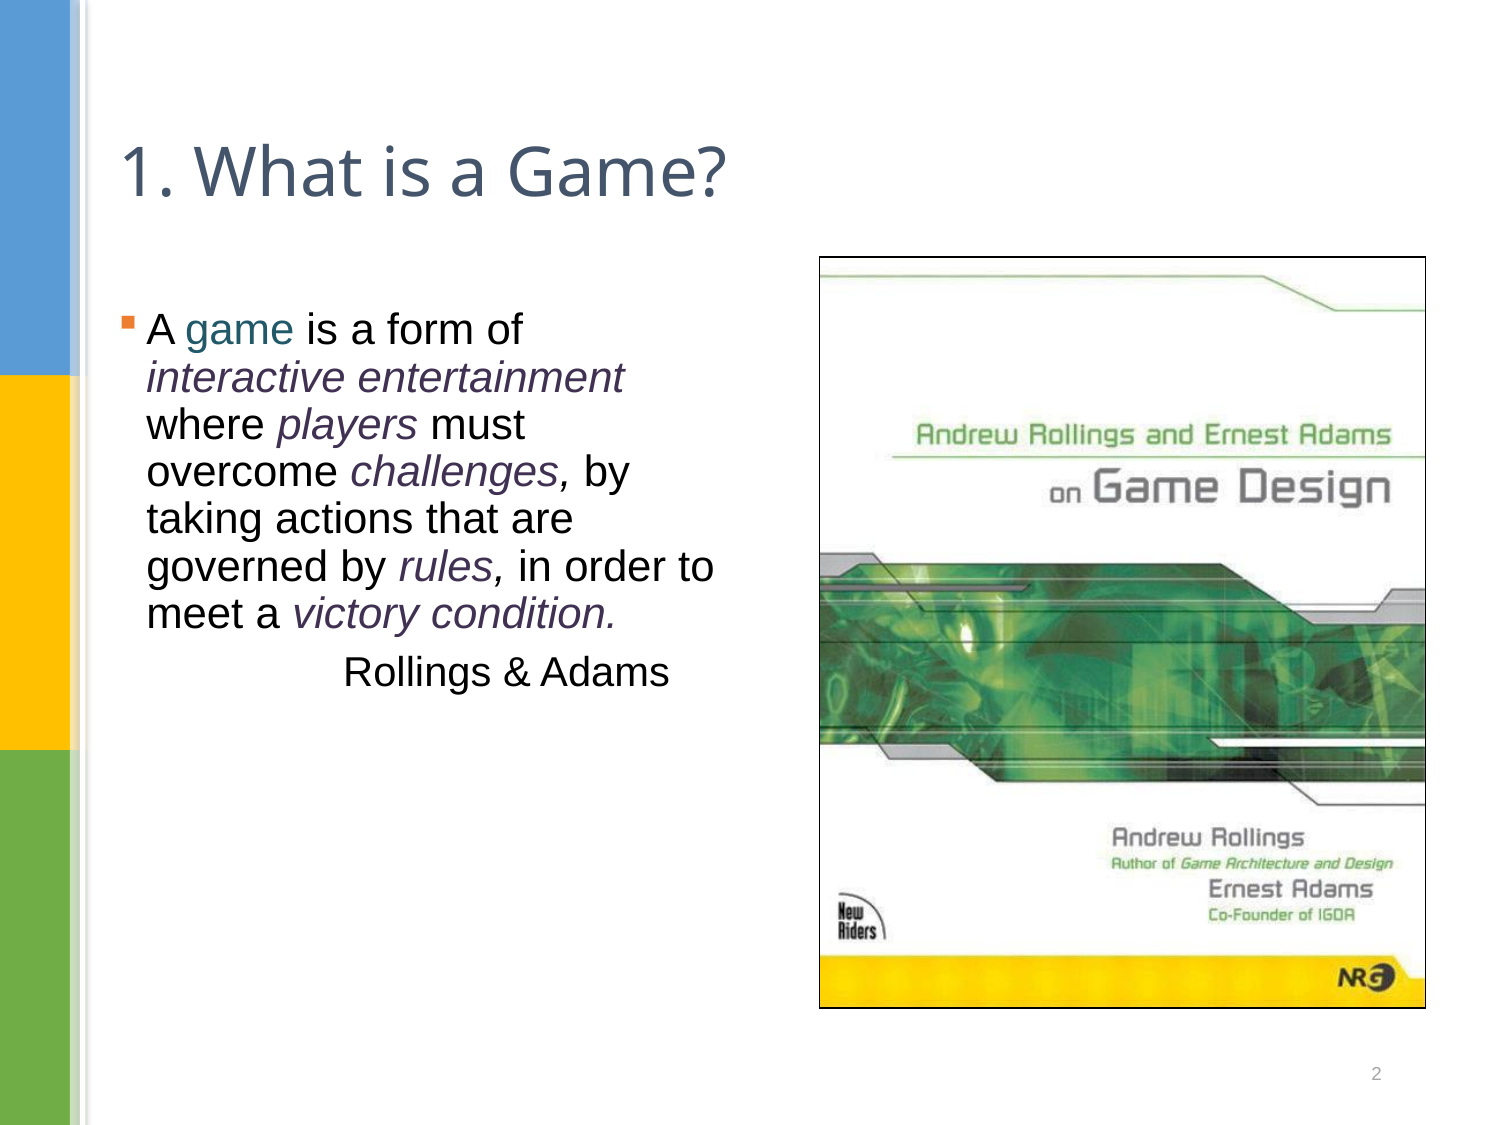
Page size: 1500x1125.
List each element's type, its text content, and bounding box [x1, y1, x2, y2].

title 1. What is a Game? [103, 59, 1397, 278]
slide_number 2 [993, 1042, 1397, 1103]
picture [819, 257, 1426, 1008]
list A game is a form of interactive entertainment where players must overcome challenges, by taking actions that are governed by rules, in order to meet a victory condition. Rollings & Adams [103, 299, 741, 1014]
